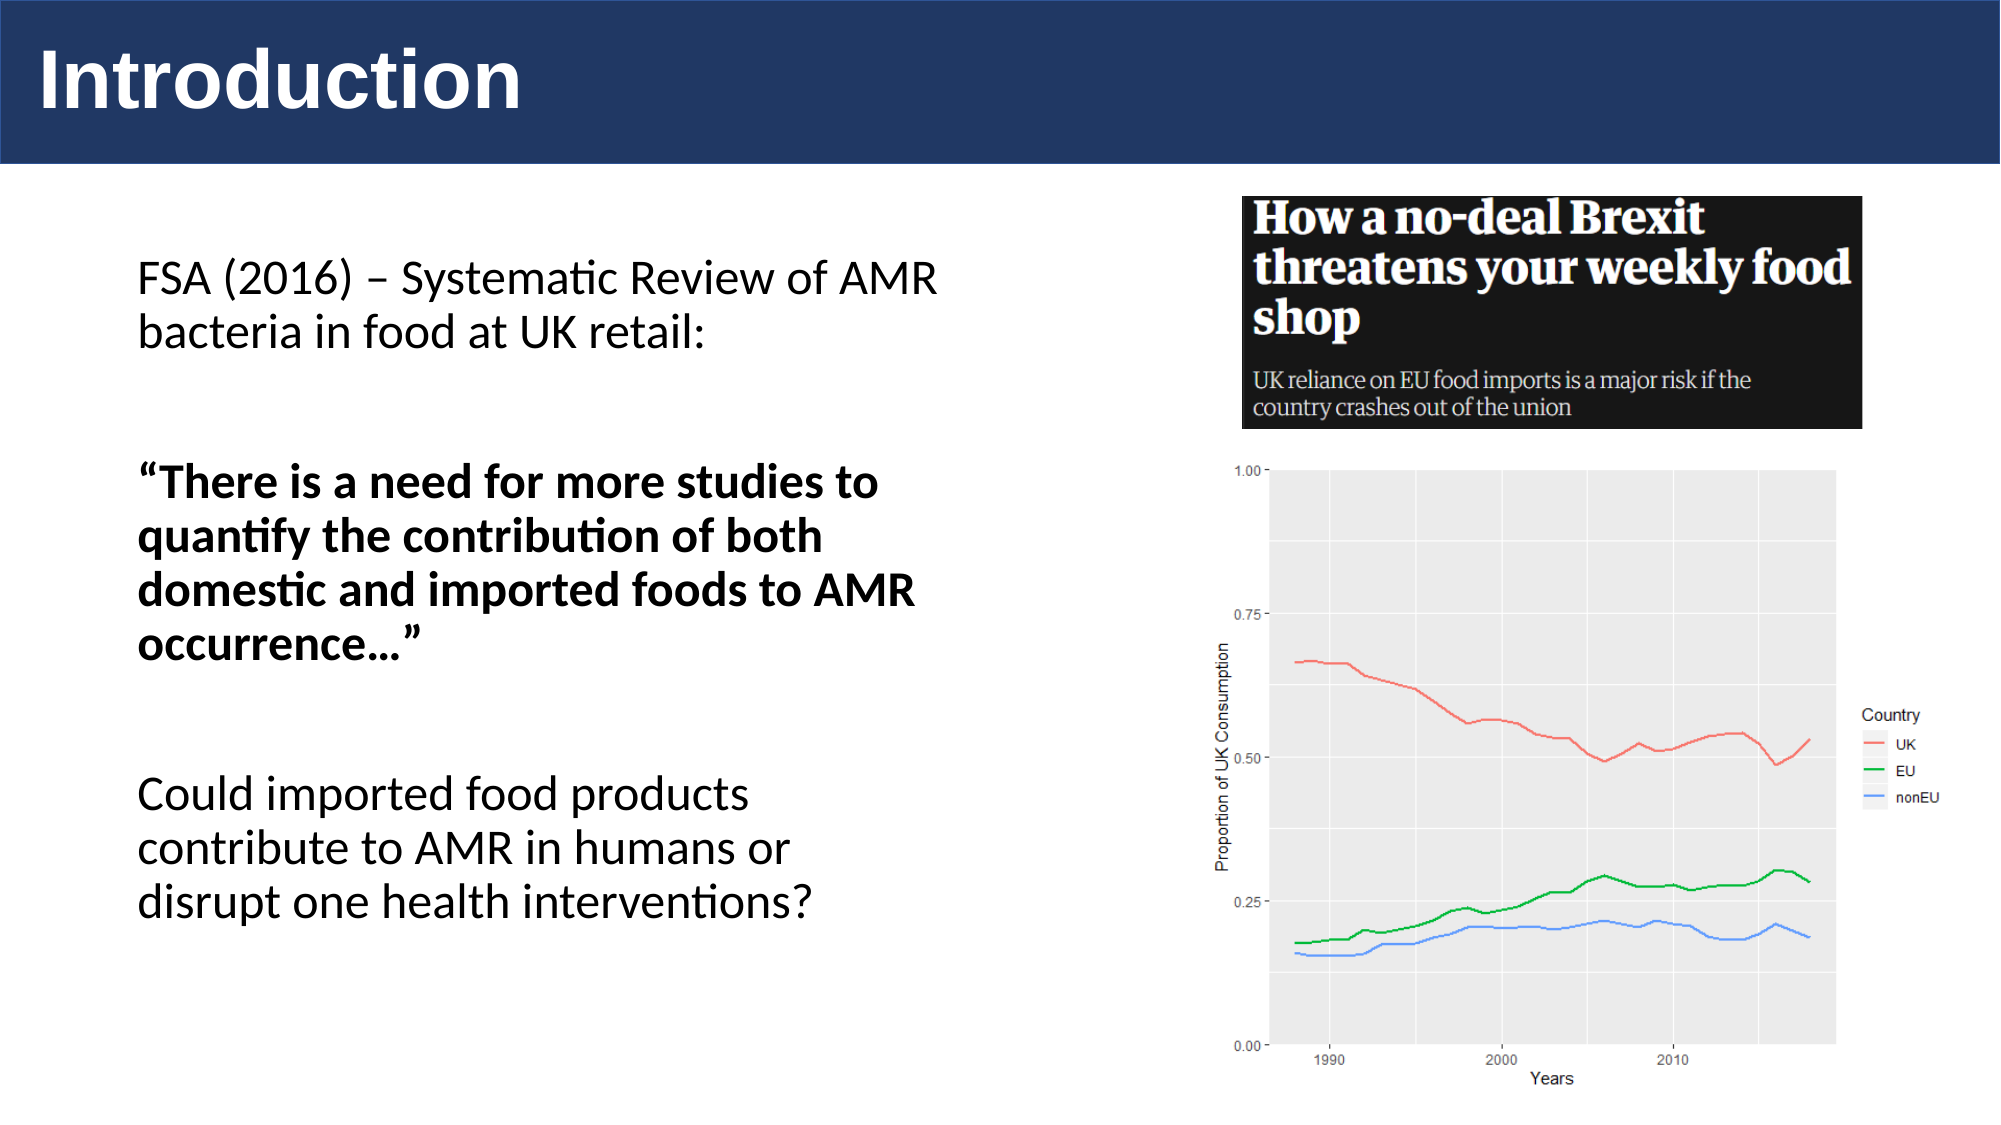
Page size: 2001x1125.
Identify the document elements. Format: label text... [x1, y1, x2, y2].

picture [1242, 196, 1863, 429]
picture [1205, 461, 1957, 1096]
list FSA (2016) – Systematic Review of AMR bacteria in food at UK retail: “There is a need for more studies to quantify the contribution of both domestic and imported foods to AMR occurrence…” Could imported food products contribute to AMR in humans or disrupt one health interventions? [122, 244, 954, 1065]
text_box Introduction [0, 0, 2000, 164]
